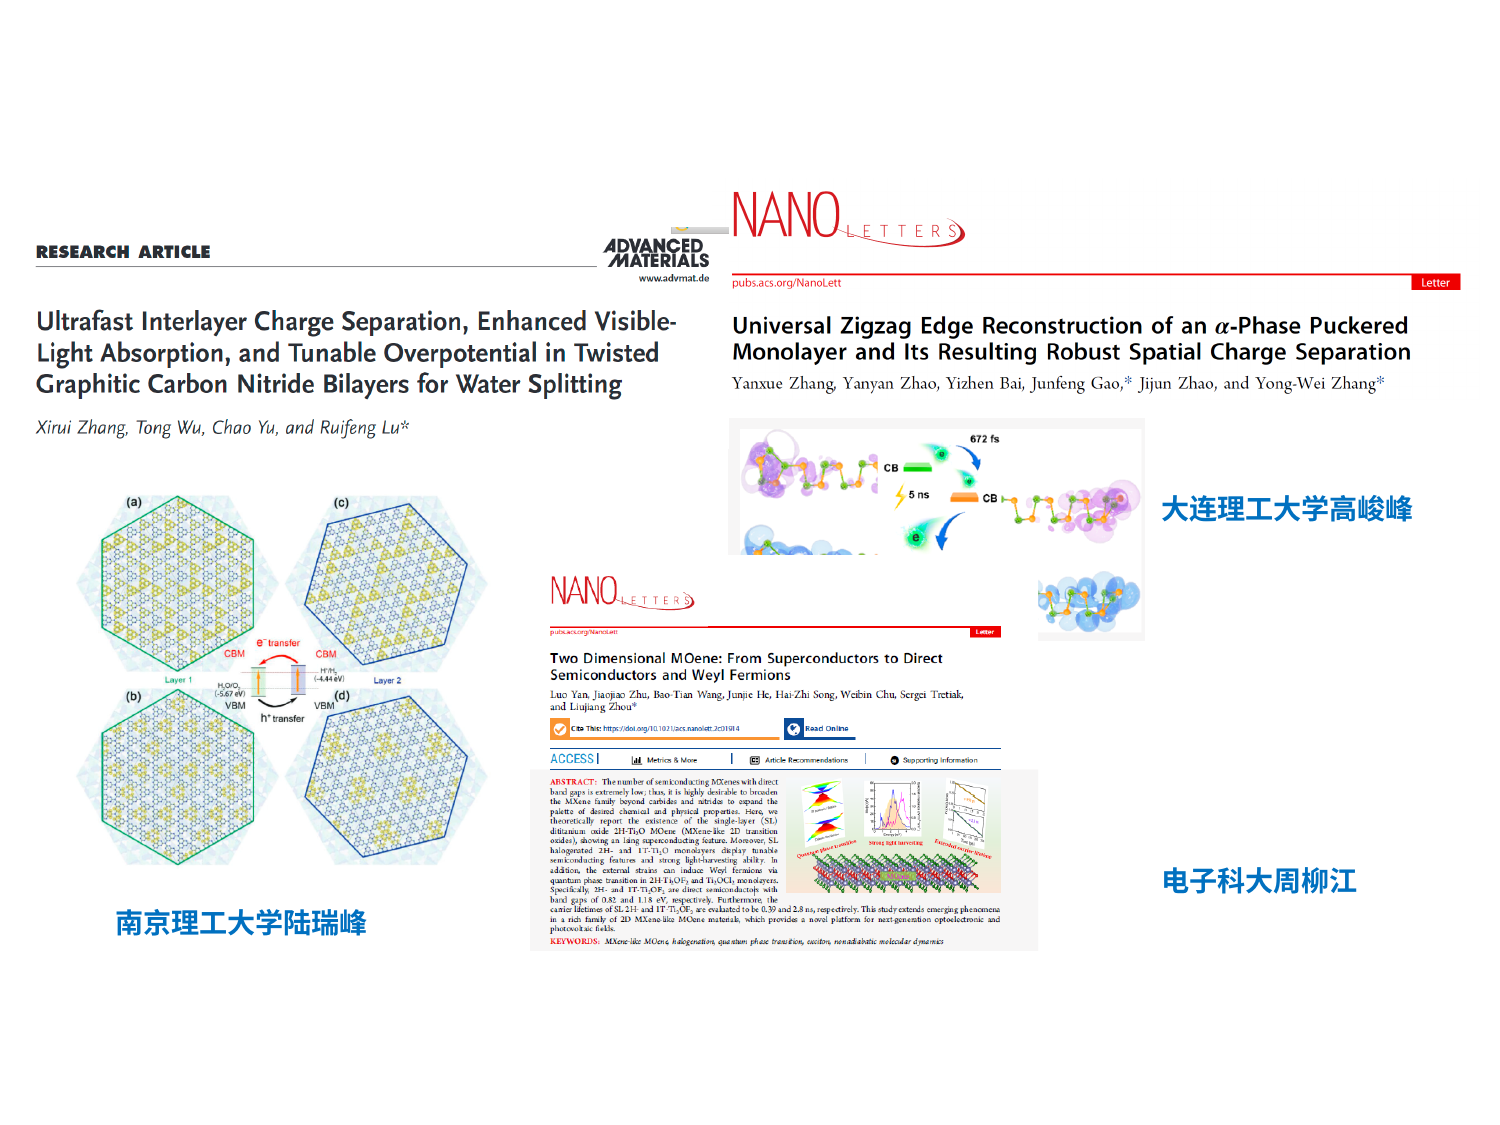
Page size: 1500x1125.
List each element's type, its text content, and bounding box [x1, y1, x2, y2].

text_box 大连理工大学高峻峰 [1151, 484, 1429, 533]
text_box 电子科大周柳江 [1146, 855, 1373, 905]
picture [50, 479, 504, 879]
picture [24, 177, 1480, 951]
text_box 南京理工大学陆瑞峰 [100, 897, 383, 947]
